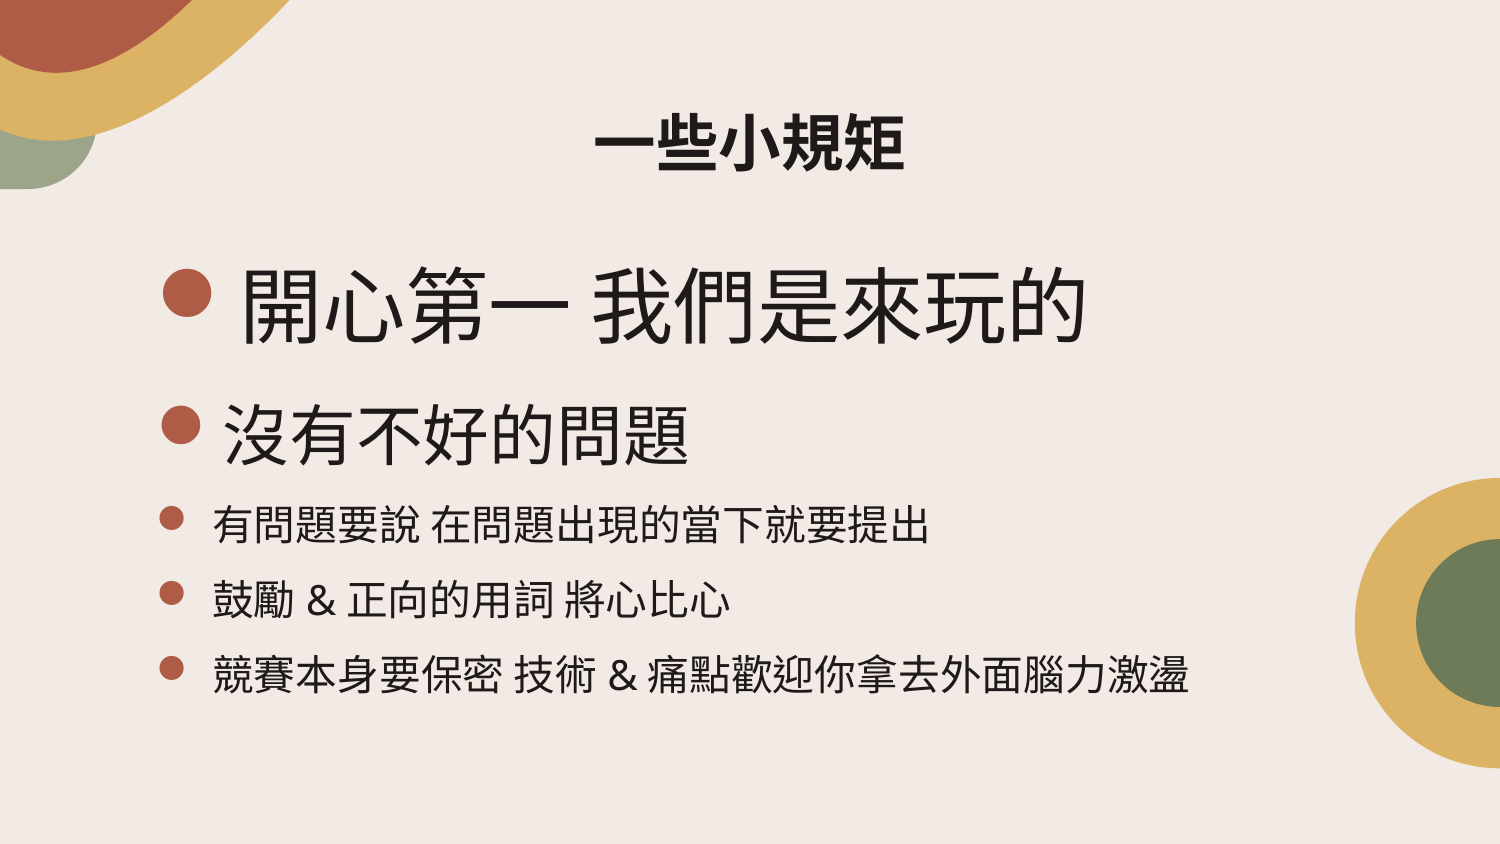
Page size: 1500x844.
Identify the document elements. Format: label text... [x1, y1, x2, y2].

title 一些小規矩 [118, 88, 1382, 167]
list 開心第一 我們是來玩的 沒有不好的問題 有問題要說 在問題出現的當下就要提出 鼓勵&正向的用詞 將心比心 競賽本身要保密 技術&痛點歡迎你拿去外面腦力激盪 [118, 189, 1382, 756]
